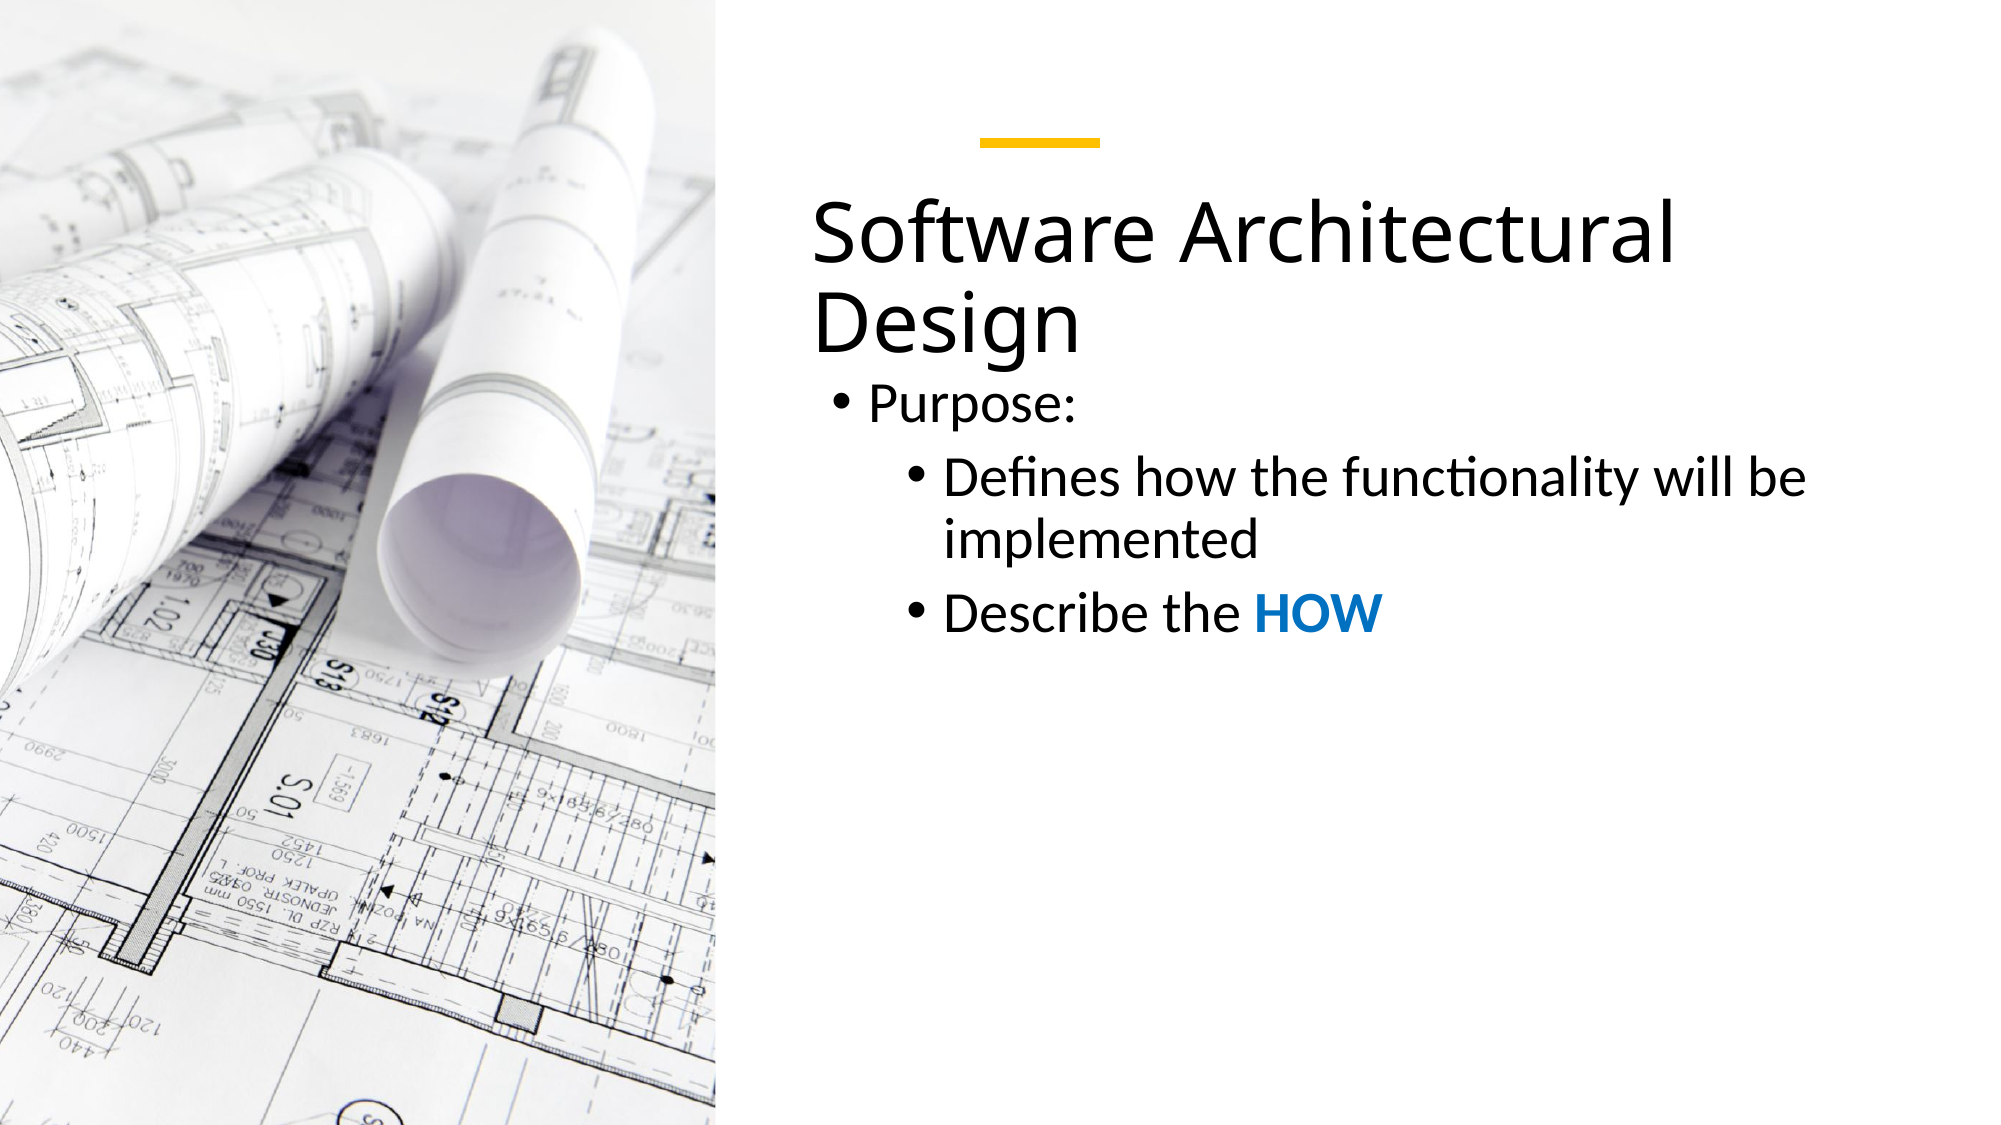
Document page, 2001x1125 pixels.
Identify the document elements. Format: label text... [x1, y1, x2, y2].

list Purpose: Defines how the functionality will be implemented Describe the HOW [816, 364, 1848, 1055]
picture [0, 0, 716, 1125]
title Software Architectural Design [796, 183, 1859, 414]
